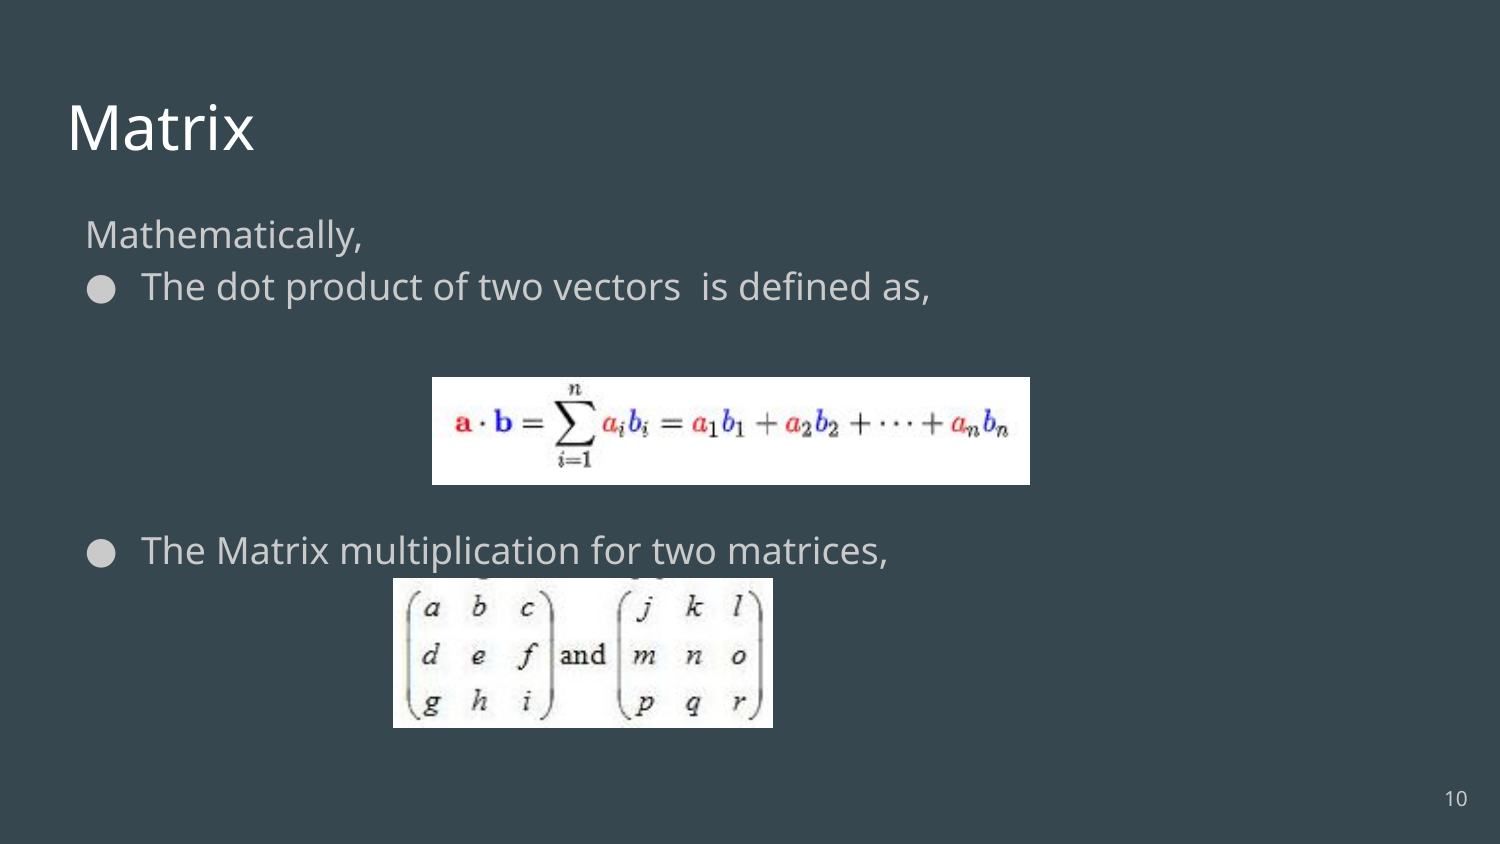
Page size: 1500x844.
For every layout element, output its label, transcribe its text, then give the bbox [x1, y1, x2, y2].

title Matrix [51, 72, 1449, 167]
slide_number 10 [1392, 767, 1483, 833]
picture [393, 578, 773, 728]
picture [432, 377, 1030, 485]
text_box The Matrix multiplication for two matrices, [51, 505, 1449, 579]
